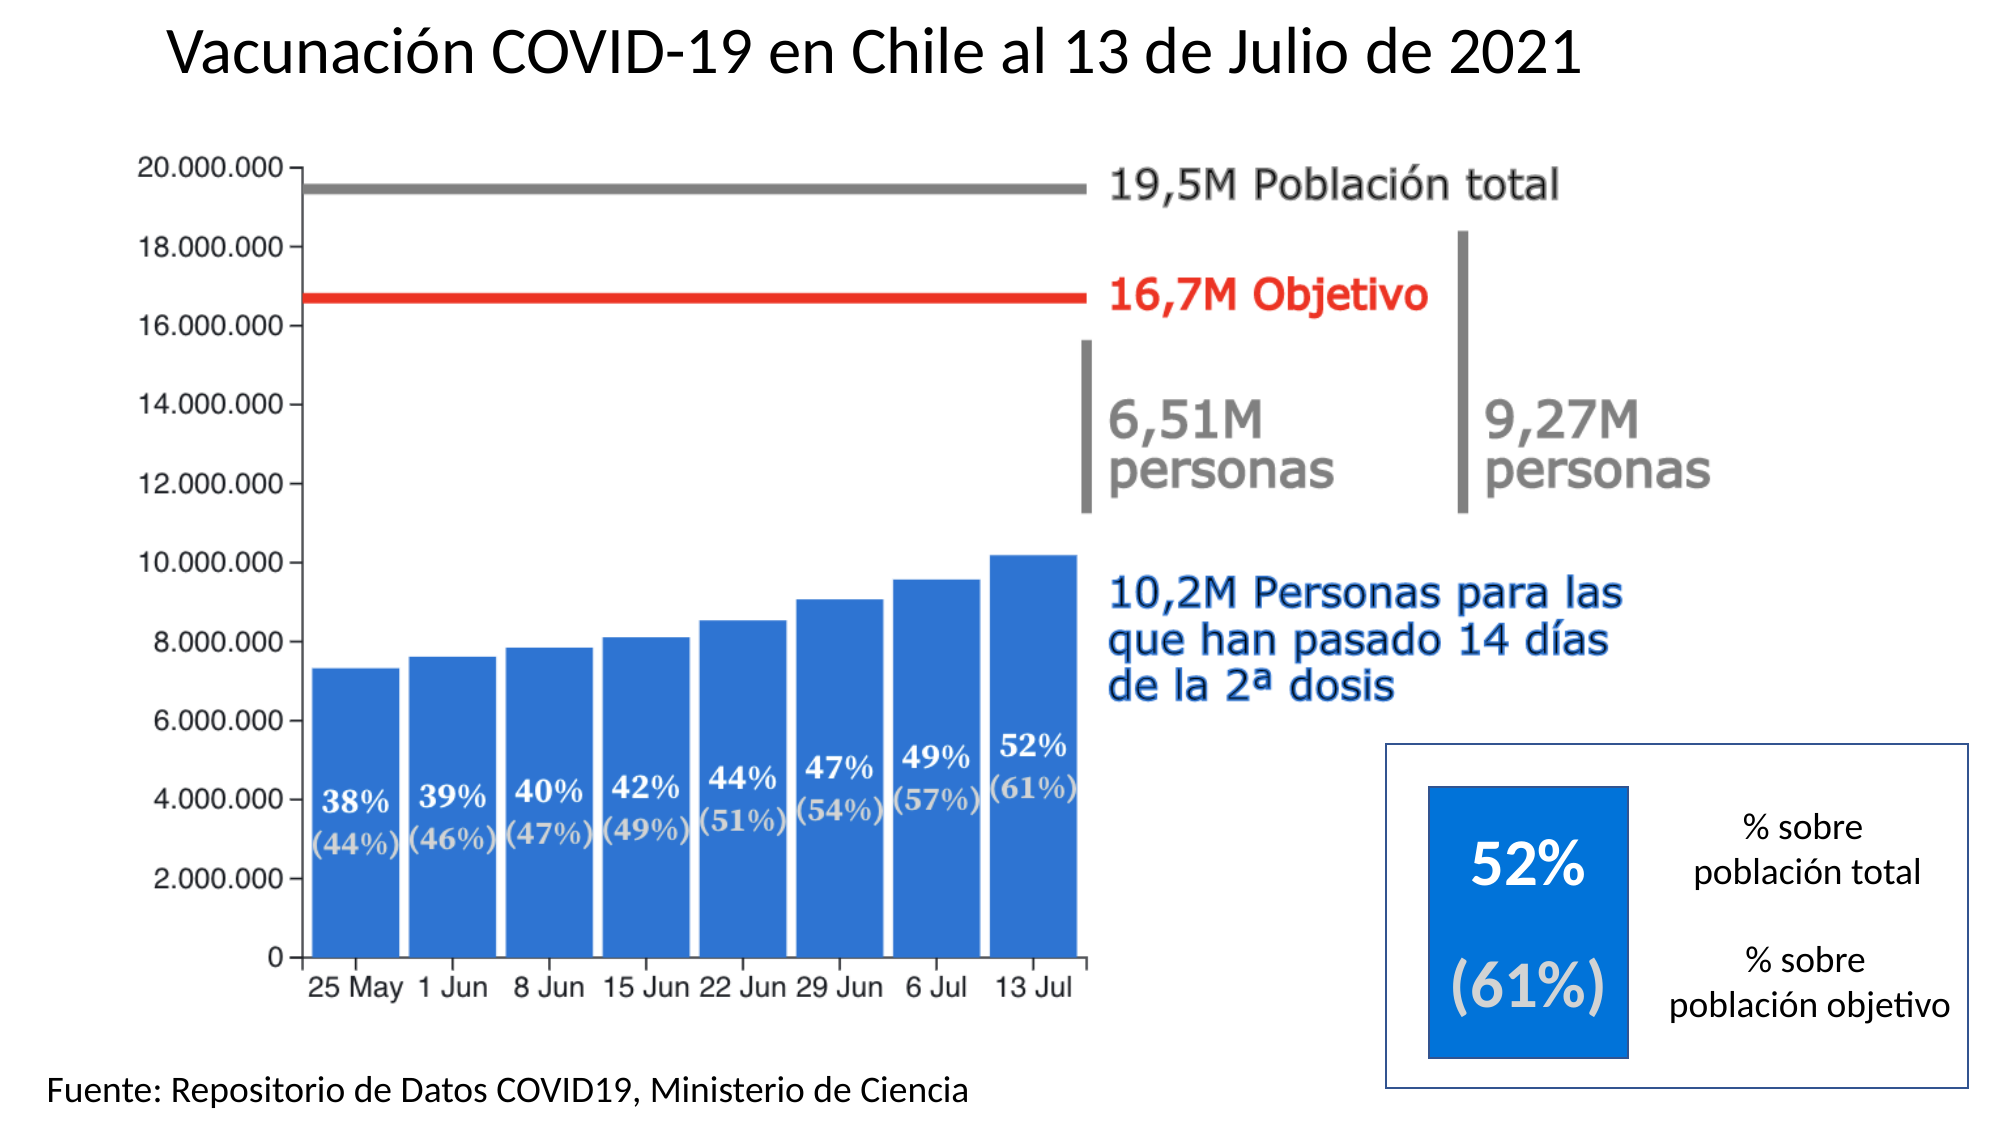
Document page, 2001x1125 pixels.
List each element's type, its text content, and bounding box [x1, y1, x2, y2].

picture [91, 126, 1735, 1031]
text_box Fuente: Repositorio de Datos COVID19, Ministerio de Ciencia [31, 1057, 986, 1118]
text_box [1429, 787, 1628, 1058]
text_box [1385, 743, 1969, 1089]
text_box Vacunación COVID-19 en Chile al 13 de Julio de 2021 [151, 0, 1600, 95]
